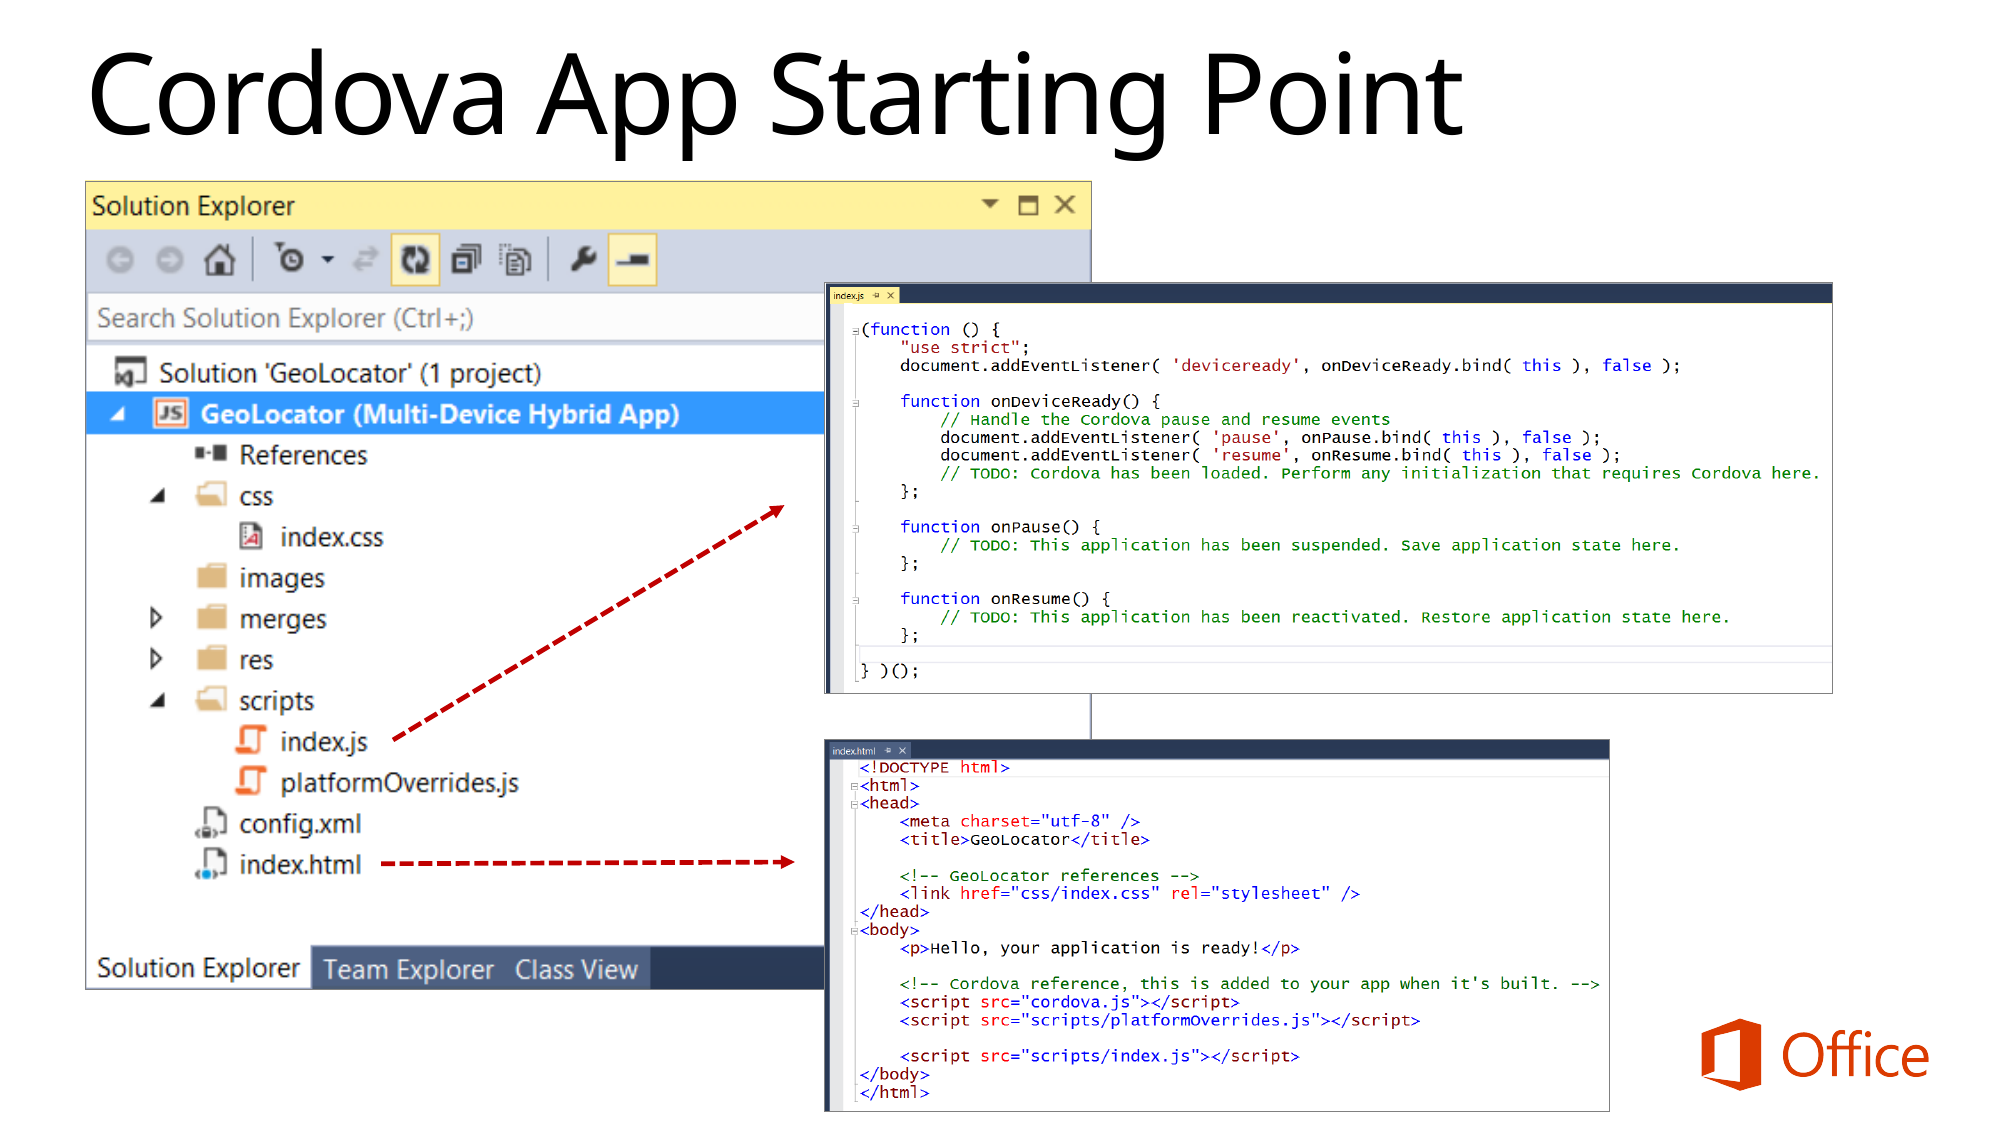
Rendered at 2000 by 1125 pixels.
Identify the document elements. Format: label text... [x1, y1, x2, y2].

picture [1670, 987, 1960, 1122]
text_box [392, 504, 785, 741]
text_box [380, 861, 796, 865]
picture [84, 180, 1833, 1112]
title Cordova App Starting Point [85, 37, 1914, 161]
